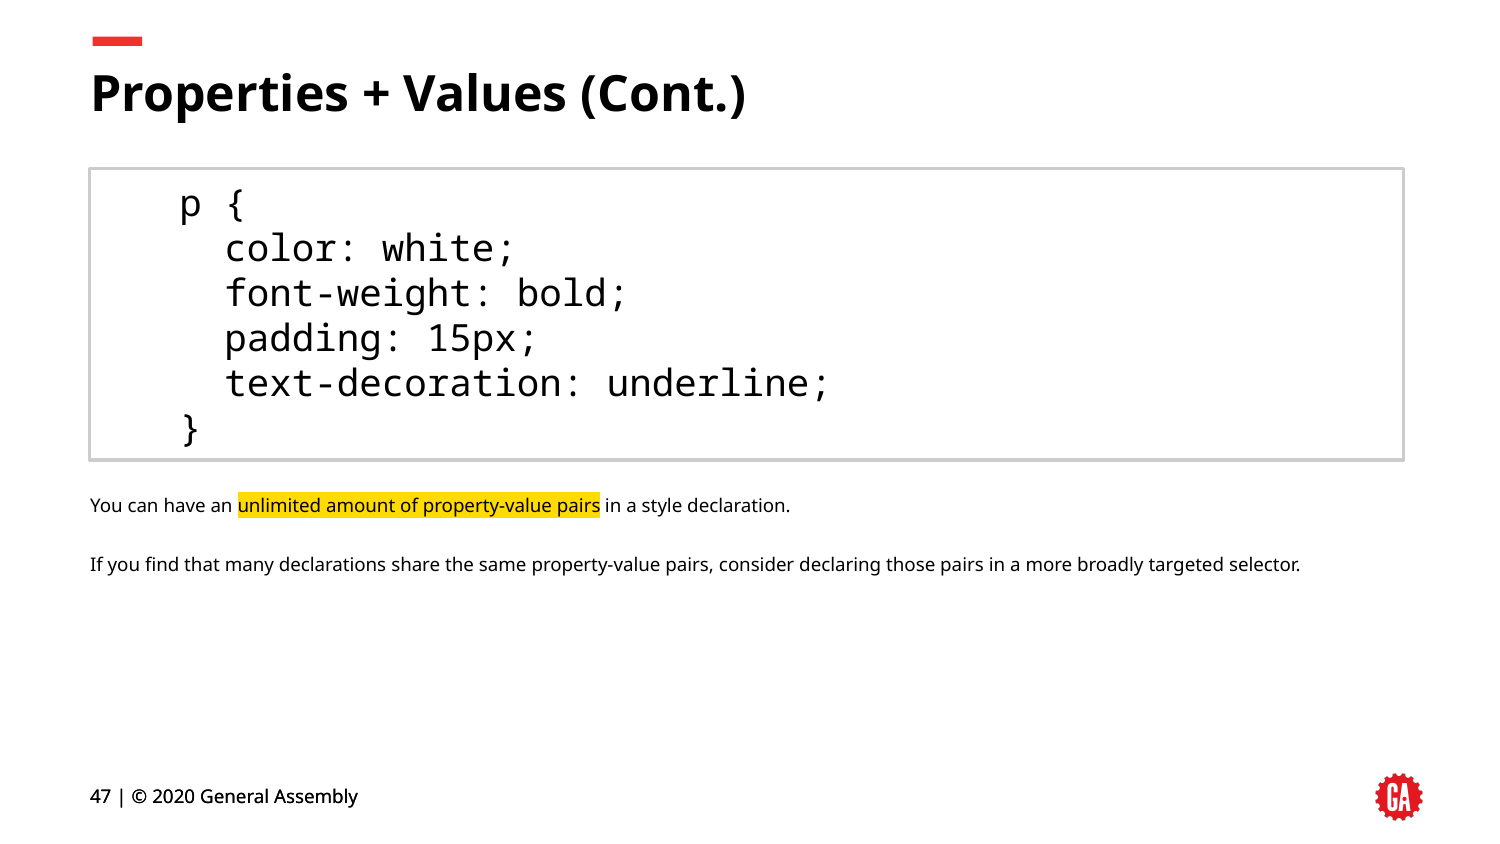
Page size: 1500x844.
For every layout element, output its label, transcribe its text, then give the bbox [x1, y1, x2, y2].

list You can have an unlimited amount of property-value pairs in a style declaration. If you find that many declarations share the same property-value pairs, consider declaring those pairs in a more broadly targeted selector. [75, 475, 1424, 779]
picture [1373, 771, 1425, 823]
slide_number ‹#› | © 2020 General Assembly [75, 764, 465, 830]
text_box p { color: white; font-weight: bold; padding: 15px; text-decoration: underline; } [89, 168, 1404, 460]
title Properties + Values (Cont.) [75, 46, 1473, 140]
